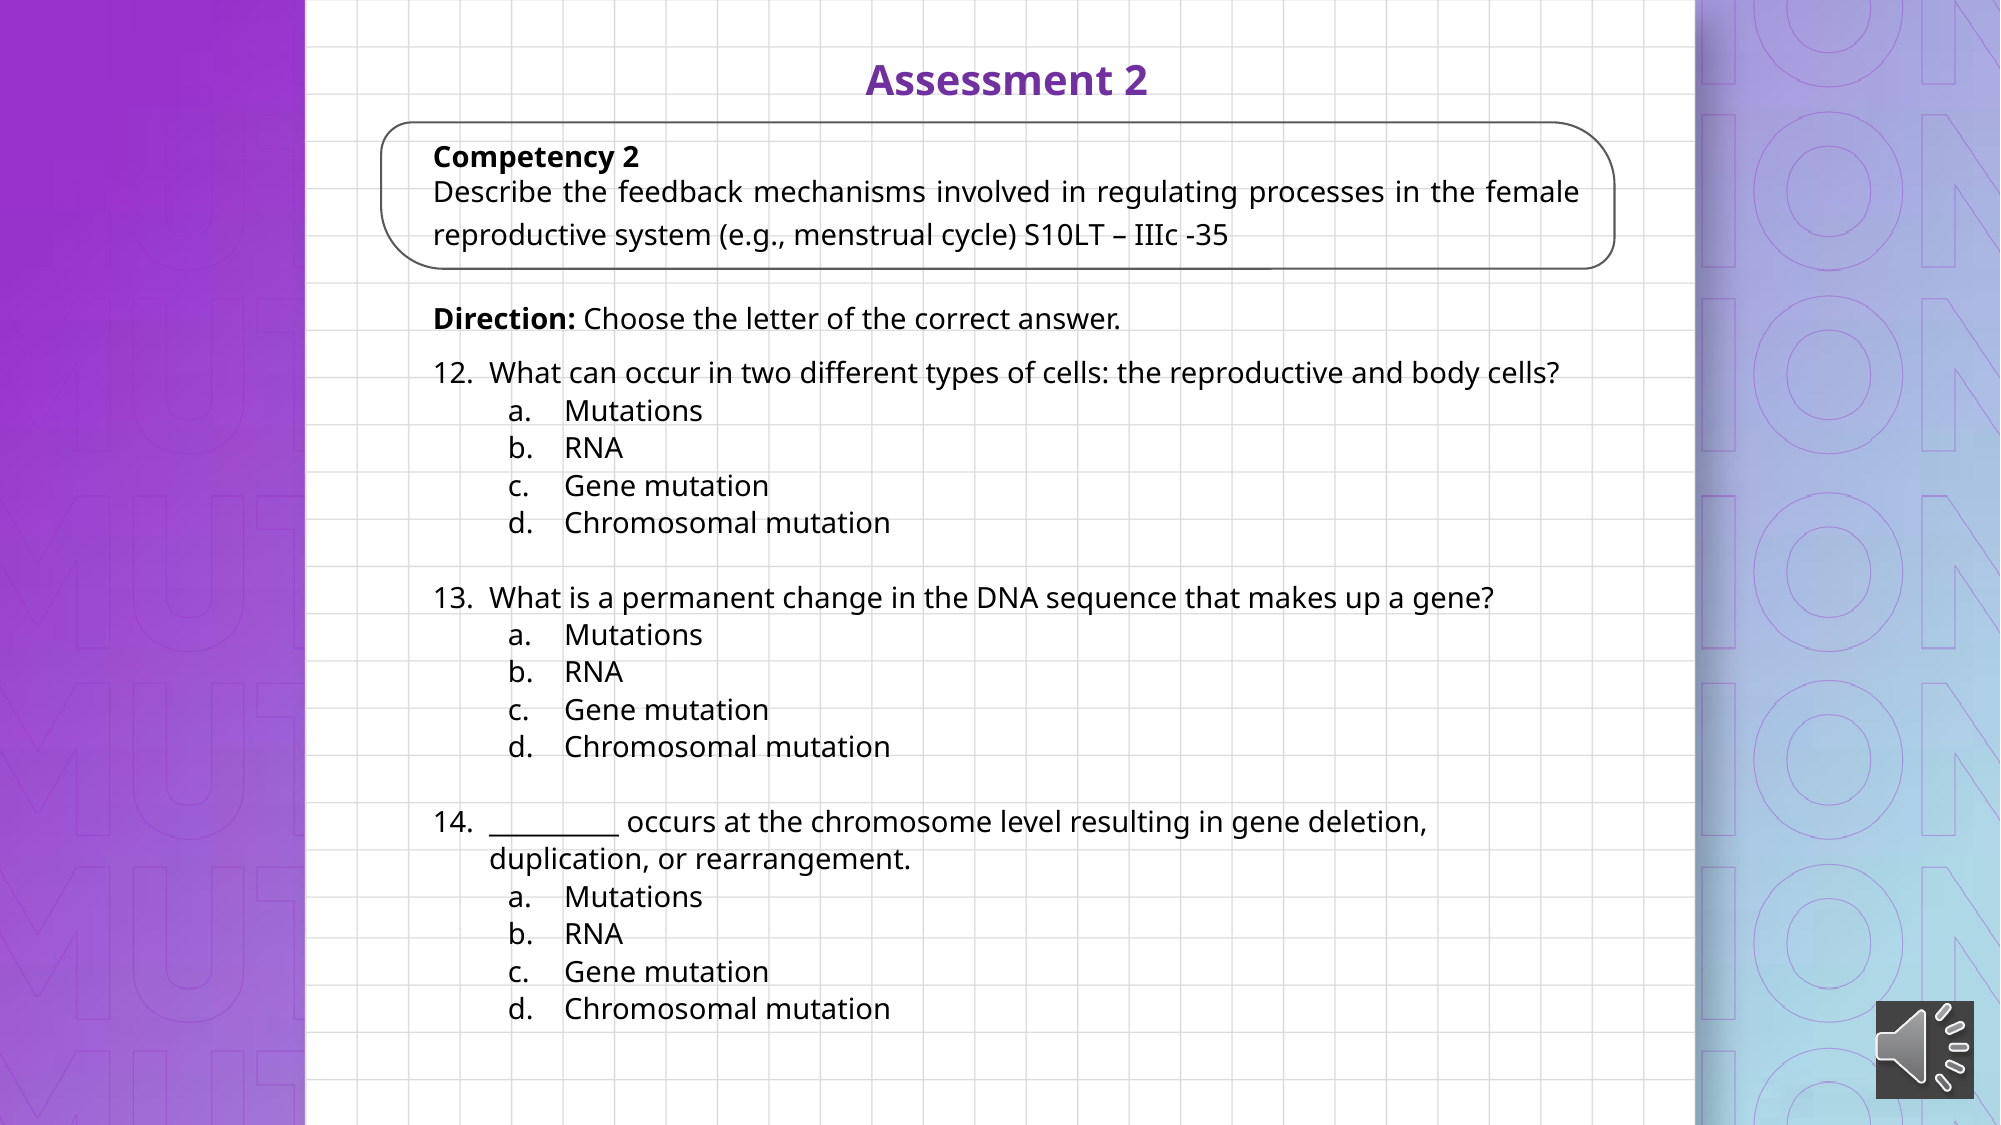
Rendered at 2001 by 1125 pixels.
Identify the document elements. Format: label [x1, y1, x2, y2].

text_box [304, 0, 1696, 1125]
picture [1696, 0, 2000, 1125]
picture [0, 0, 304, 1125]
